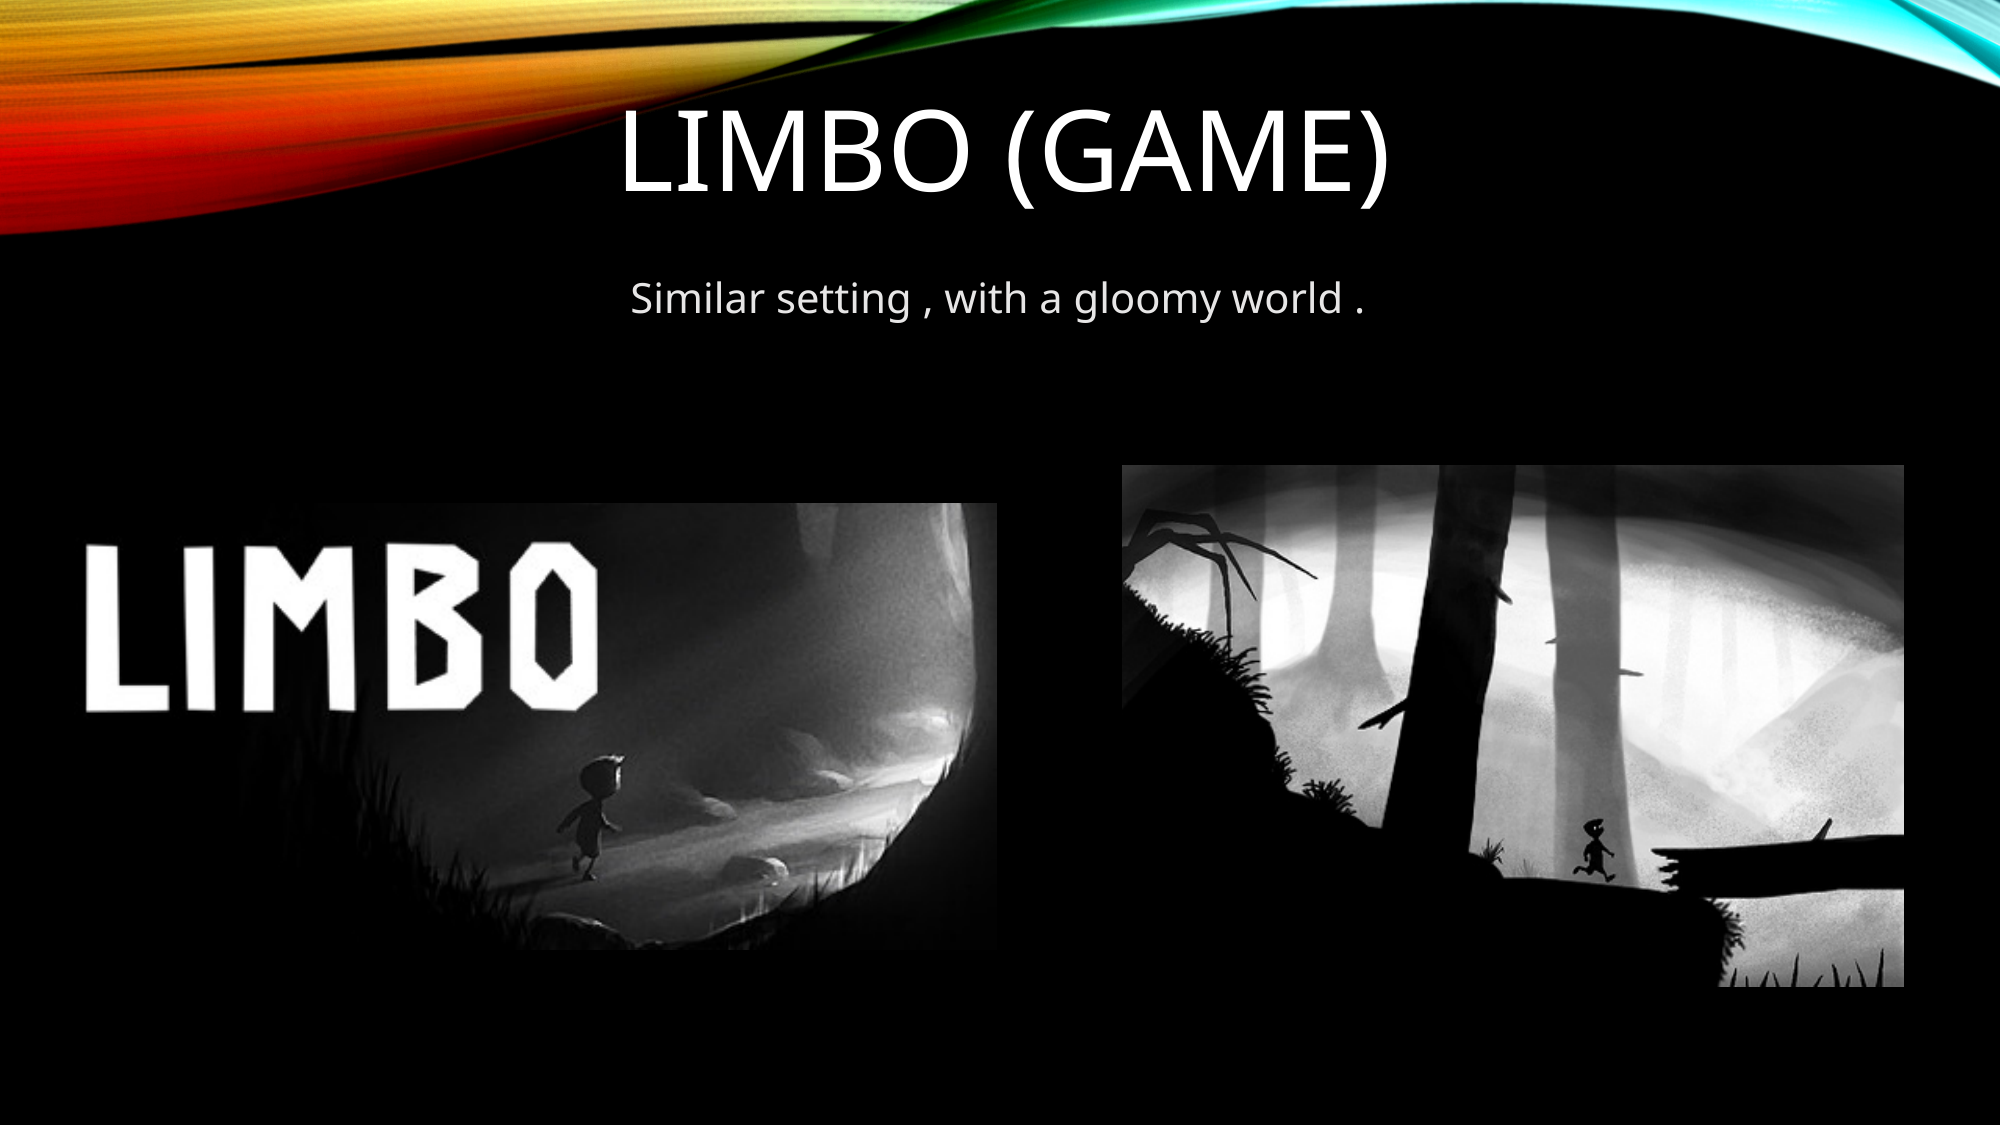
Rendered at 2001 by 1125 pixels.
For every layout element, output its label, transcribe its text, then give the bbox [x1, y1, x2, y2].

picture [41, 503, 997, 951]
list Similar setting , with a gloomy world . [253, 269, 1754, 339]
picture [1121, 465, 1904, 987]
picture [0, 0, 2000, 237]
title Limbo (Game) [89, 71, 1917, 224]
